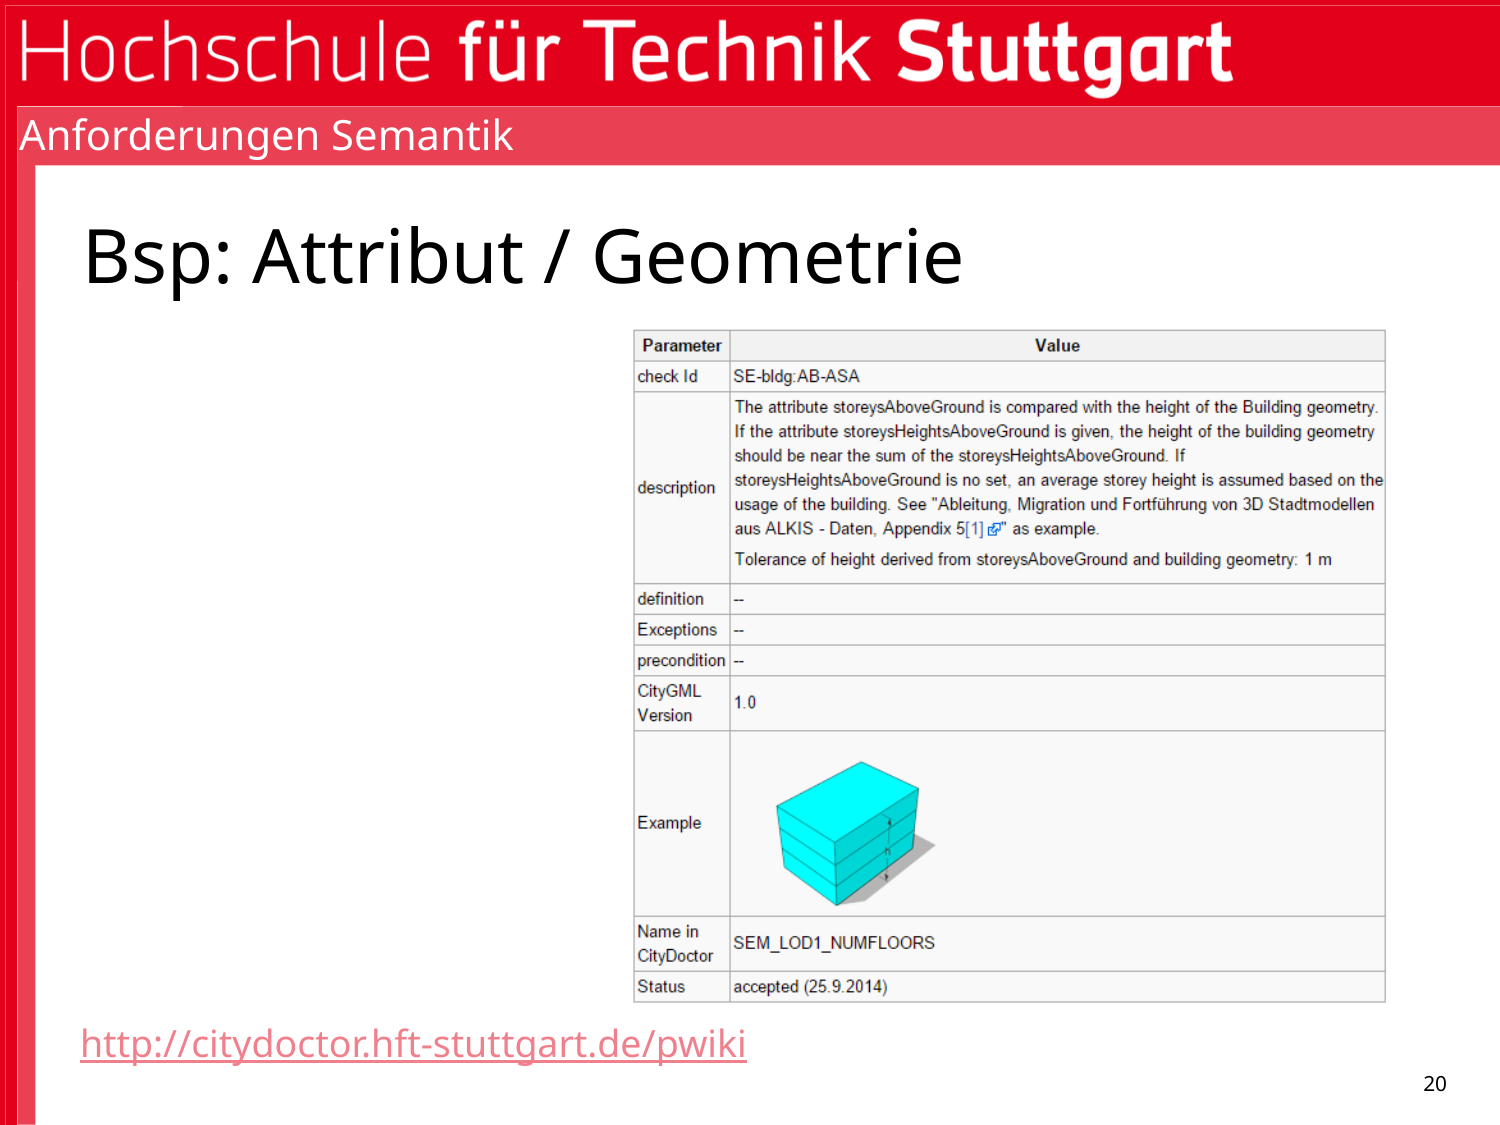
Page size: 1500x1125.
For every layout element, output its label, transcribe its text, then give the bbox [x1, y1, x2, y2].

picture [0, 0, 1500, 1125]
text_box http://citydoctor.hft-stuttgart.de/pwiki [65, 1012, 762, 1078]
picture [631, 326, 1395, 1013]
title Bsp: Attribut / Geometrie [82, 208, 1500, 433]
footer Anforderungen Semantik [19, 104, 1431, 164]
slide_number 20 [1399, 1070, 1447, 1094]
picture [6, 6, 1500, 1125]
